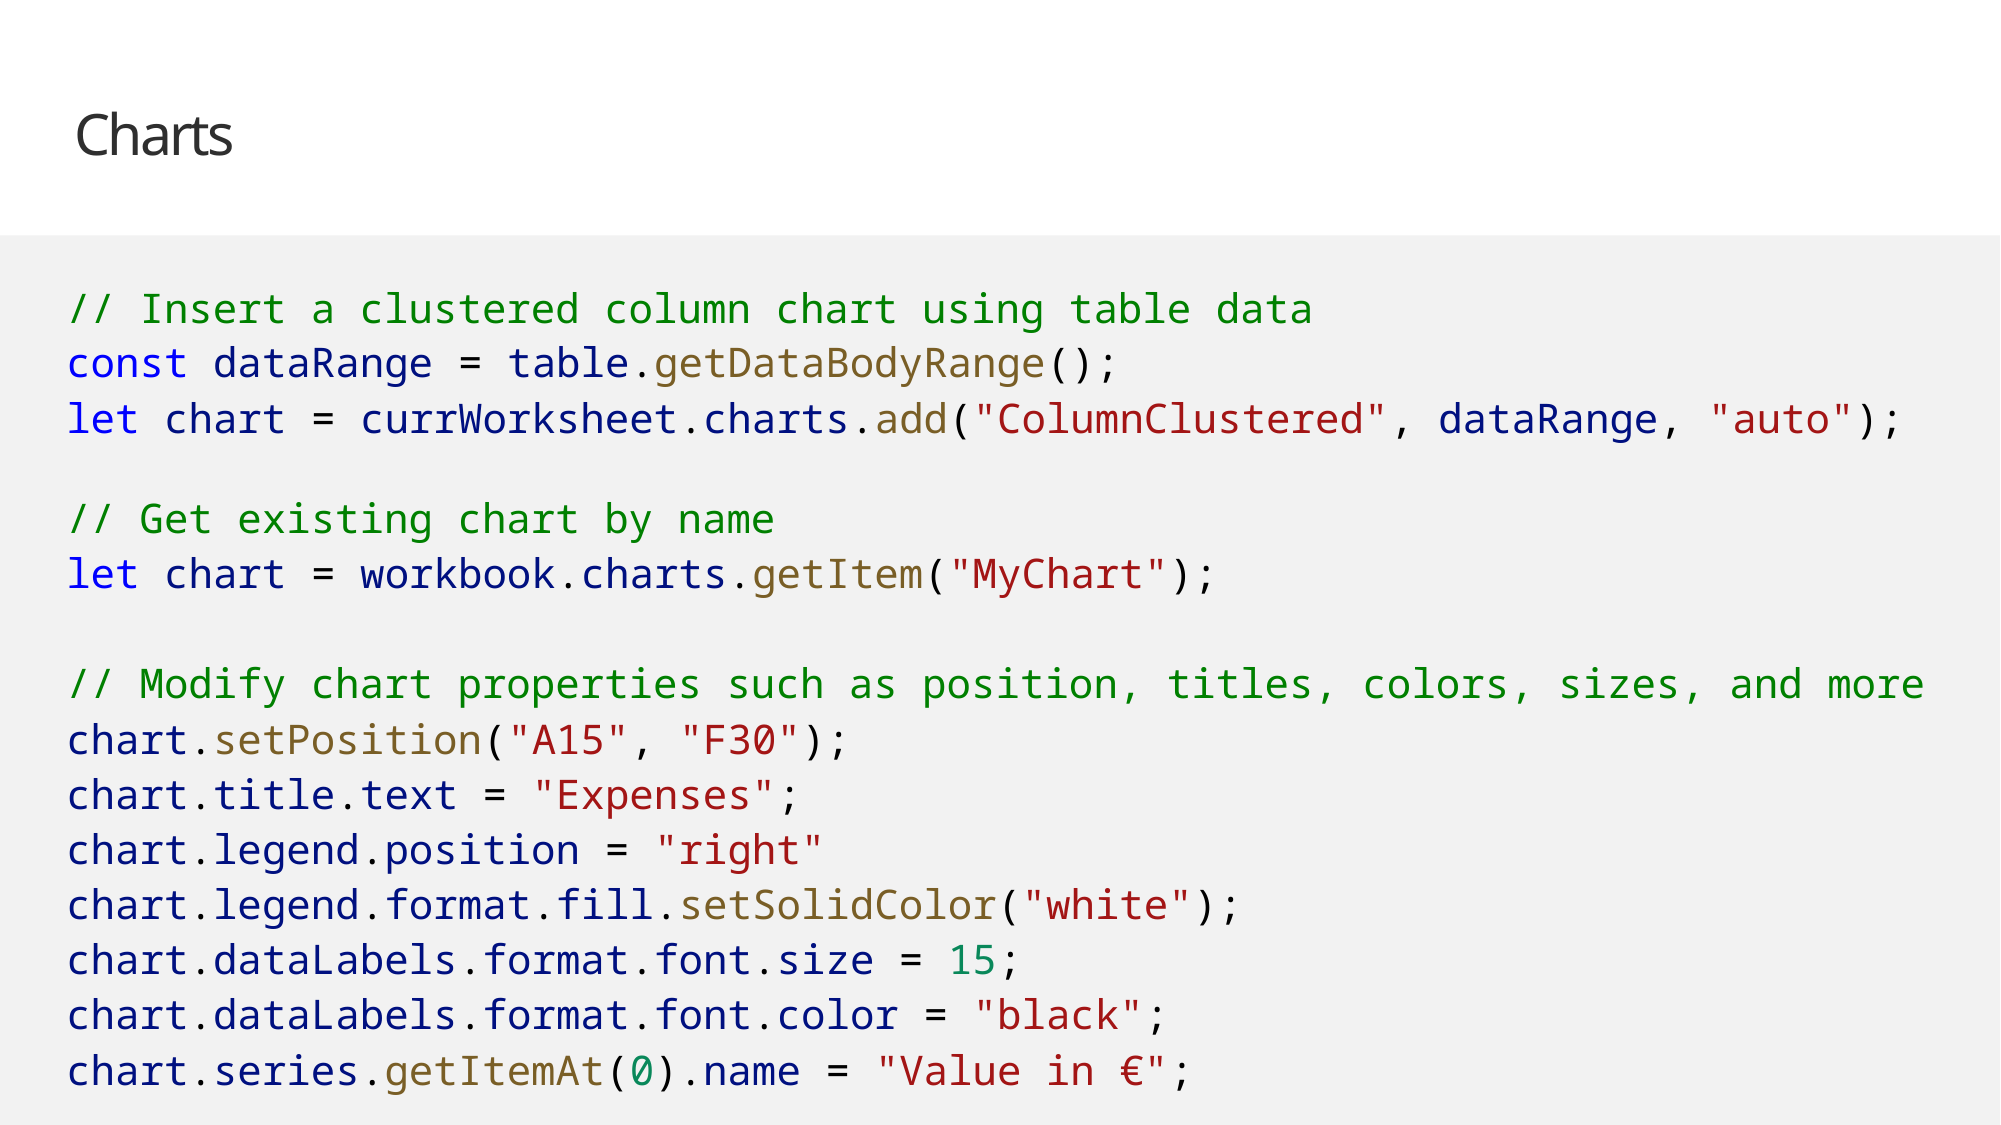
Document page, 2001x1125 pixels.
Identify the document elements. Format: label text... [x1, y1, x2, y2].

title Charts [74, 101, 1930, 168]
text_box [0, 235, 2000, 1125]
list // Insert a clustered column chart using table data const dataRange = table.getDataBodyRange(); let chart = currWorksheet.charts.add("ColumnClustered", dataRange, "auto"); // Get existing chart by name let chart = workbook.charts.getItem("MyChart"); // Modify chart properties such as position, titles, colors, sizes, and more chart.setPosition("A15", "F30"); chart.title.text = "Expenses"; chart.legend.position = "right" chart.legend.format.fill.setSolidColor("white"); chart.dataLabels.format.font.size = 15; chart.dataLabels.format.font.color = "black"; chart.series.getItemAt(0).name = "Value in €"; [51, 277, 1948, 1125]
